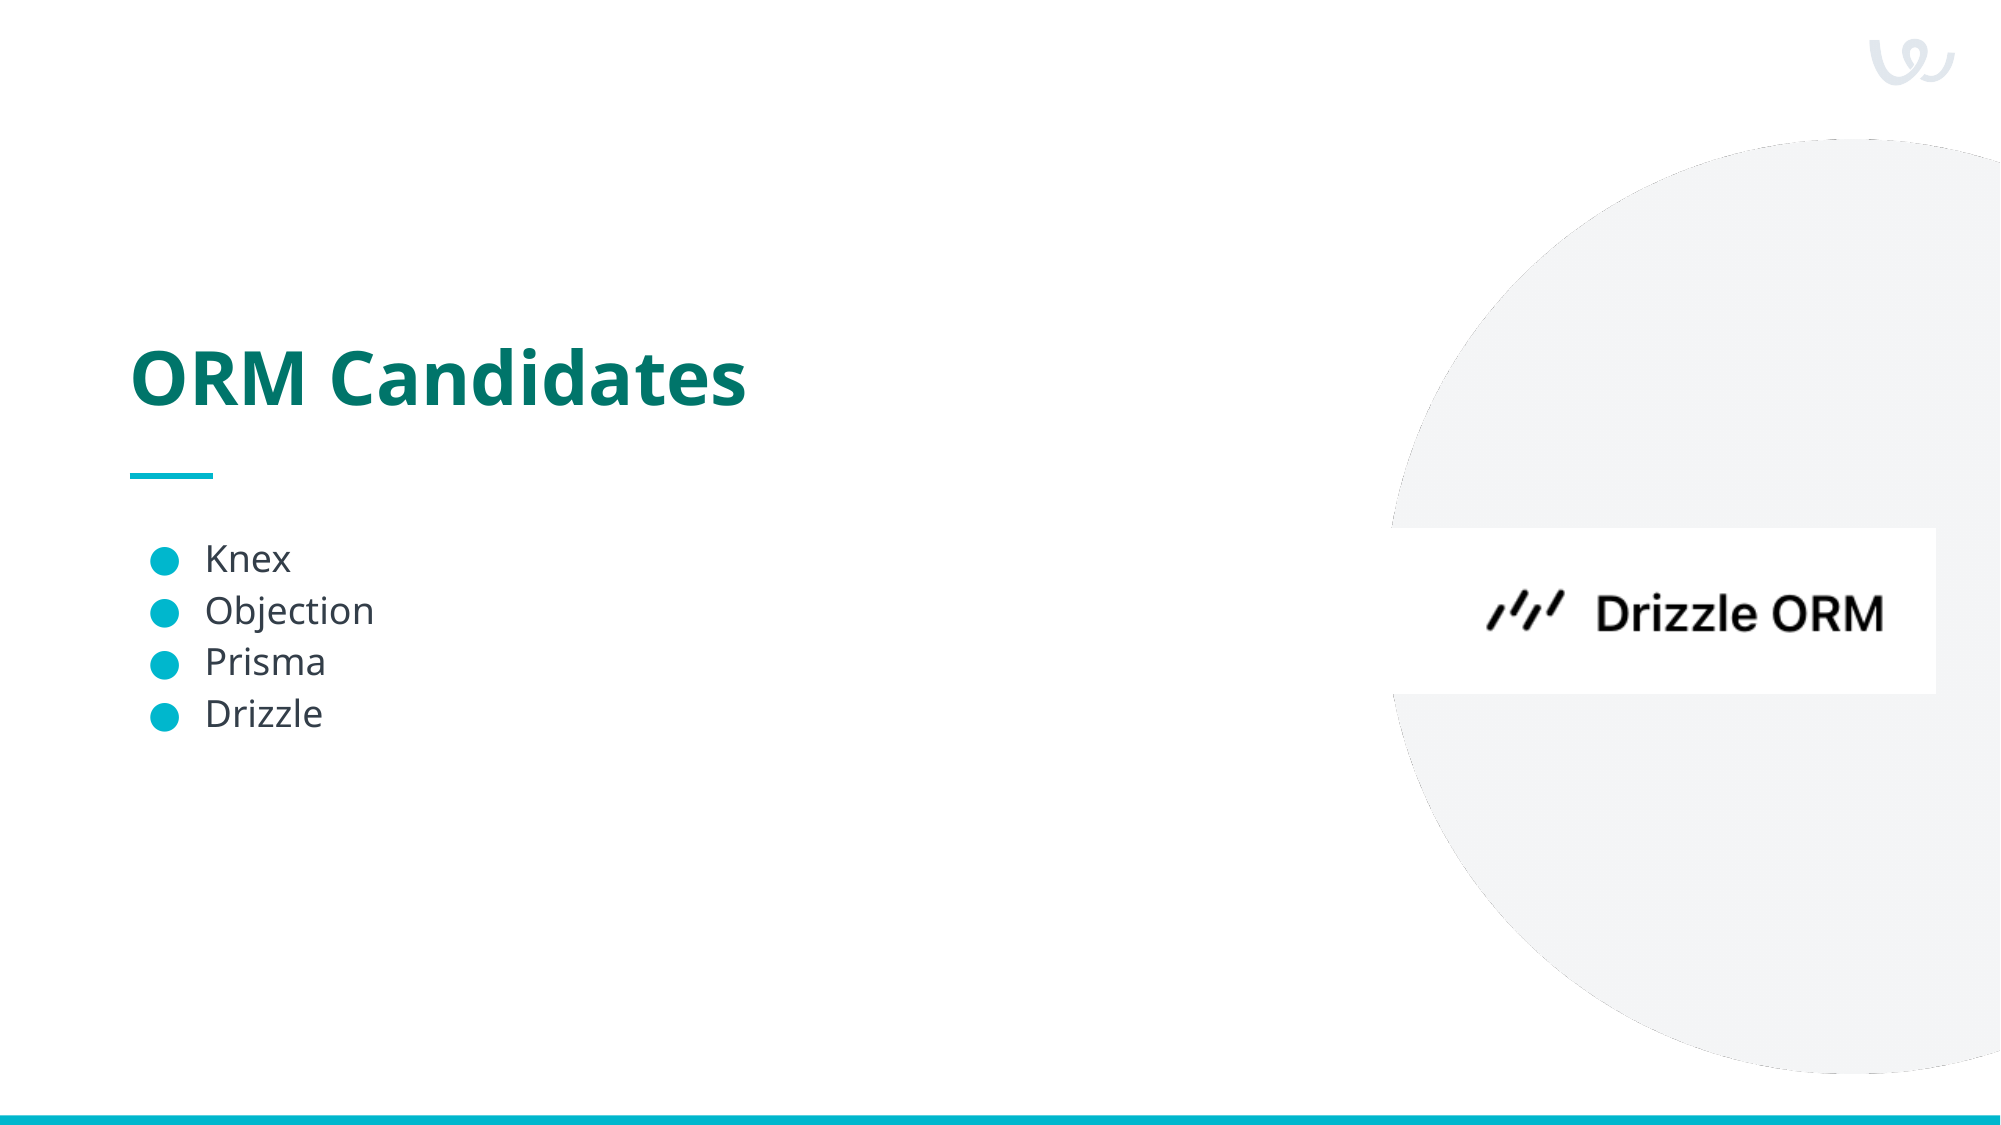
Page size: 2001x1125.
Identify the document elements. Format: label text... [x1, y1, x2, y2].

title ORM Candidates [129, 330, 1341, 436]
list Knex Objection Prisma Drizzle [129, 528, 1265, 905]
picture [1385, 139, 2000, 1074]
picture [1859, 26, 1965, 97]
